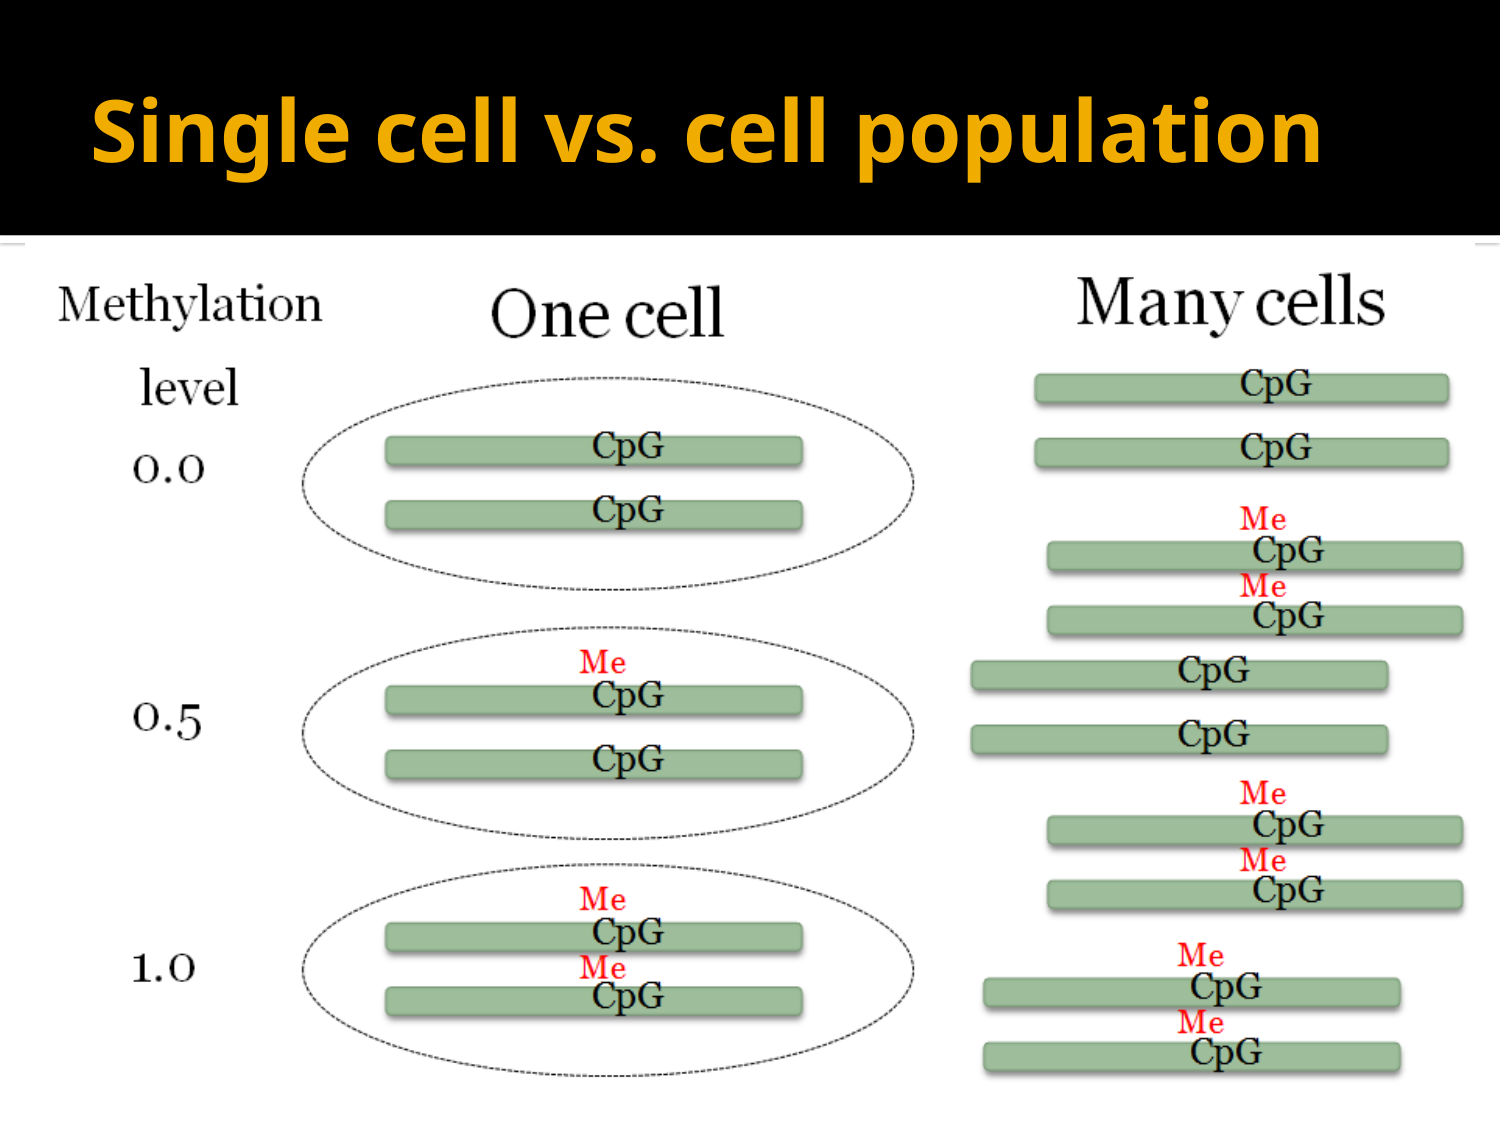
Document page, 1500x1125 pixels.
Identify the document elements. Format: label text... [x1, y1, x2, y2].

title Single cell vs. cell population [75, 24, 1425, 231]
picture [25, 237, 1475, 1088]
